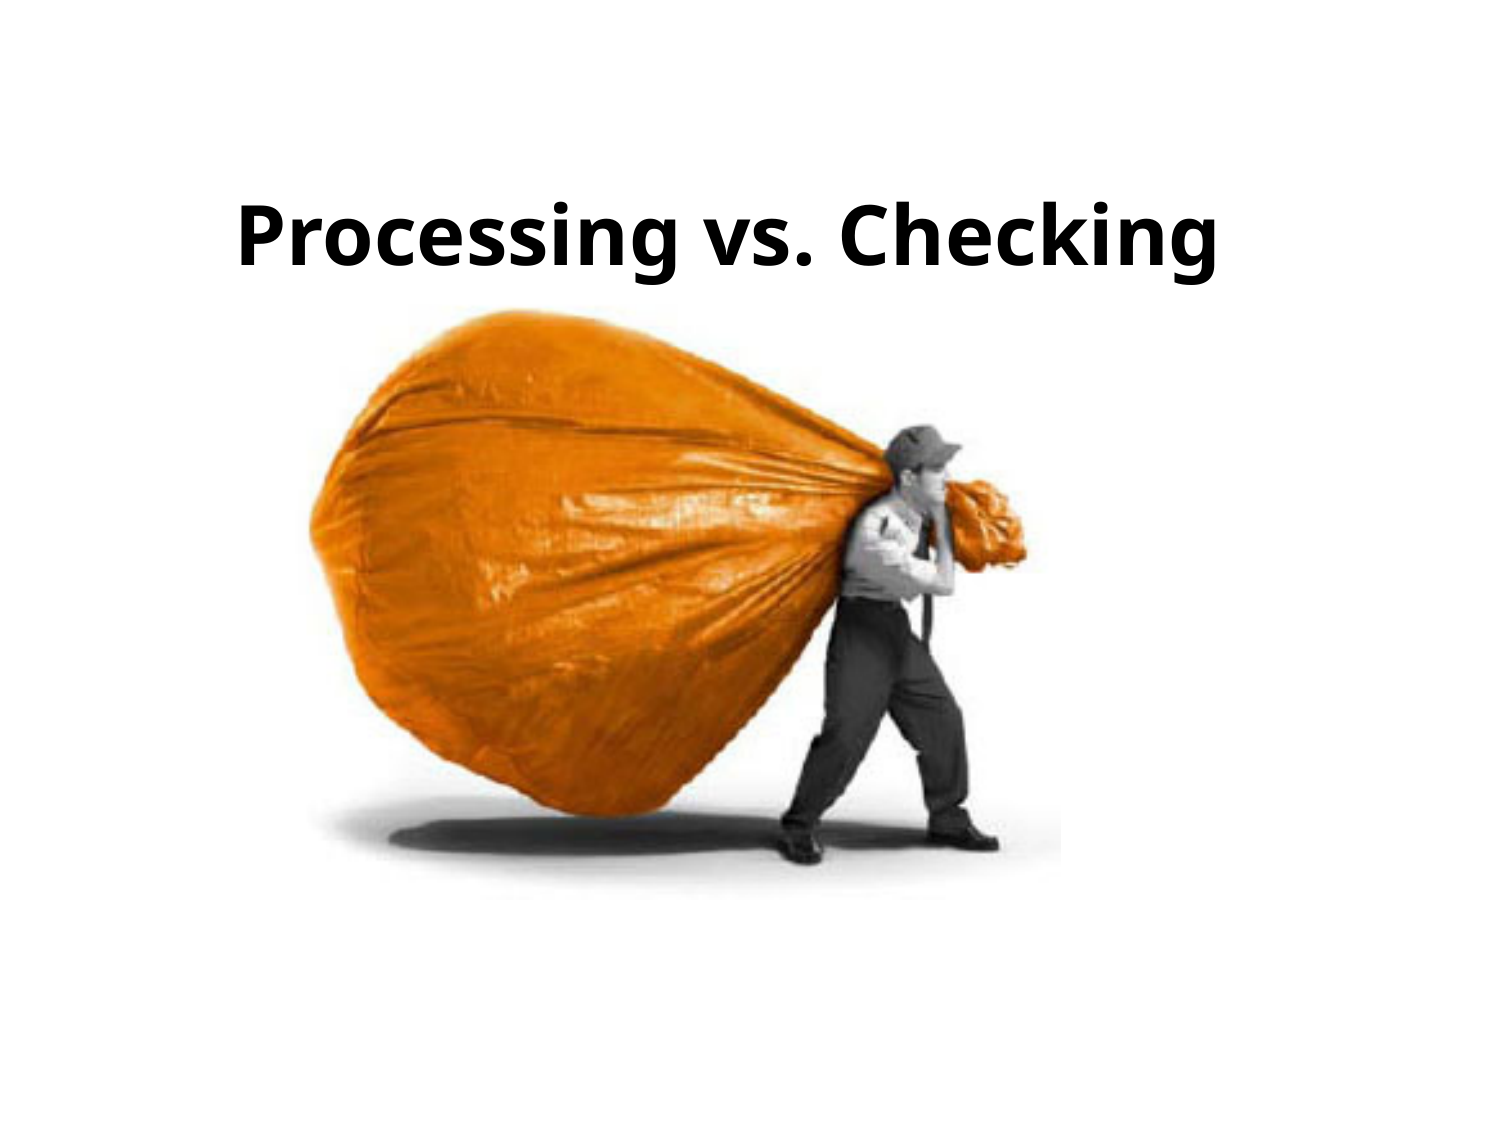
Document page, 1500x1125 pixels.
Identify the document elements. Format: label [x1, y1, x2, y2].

text_box [174, 174, 1238, 901]
